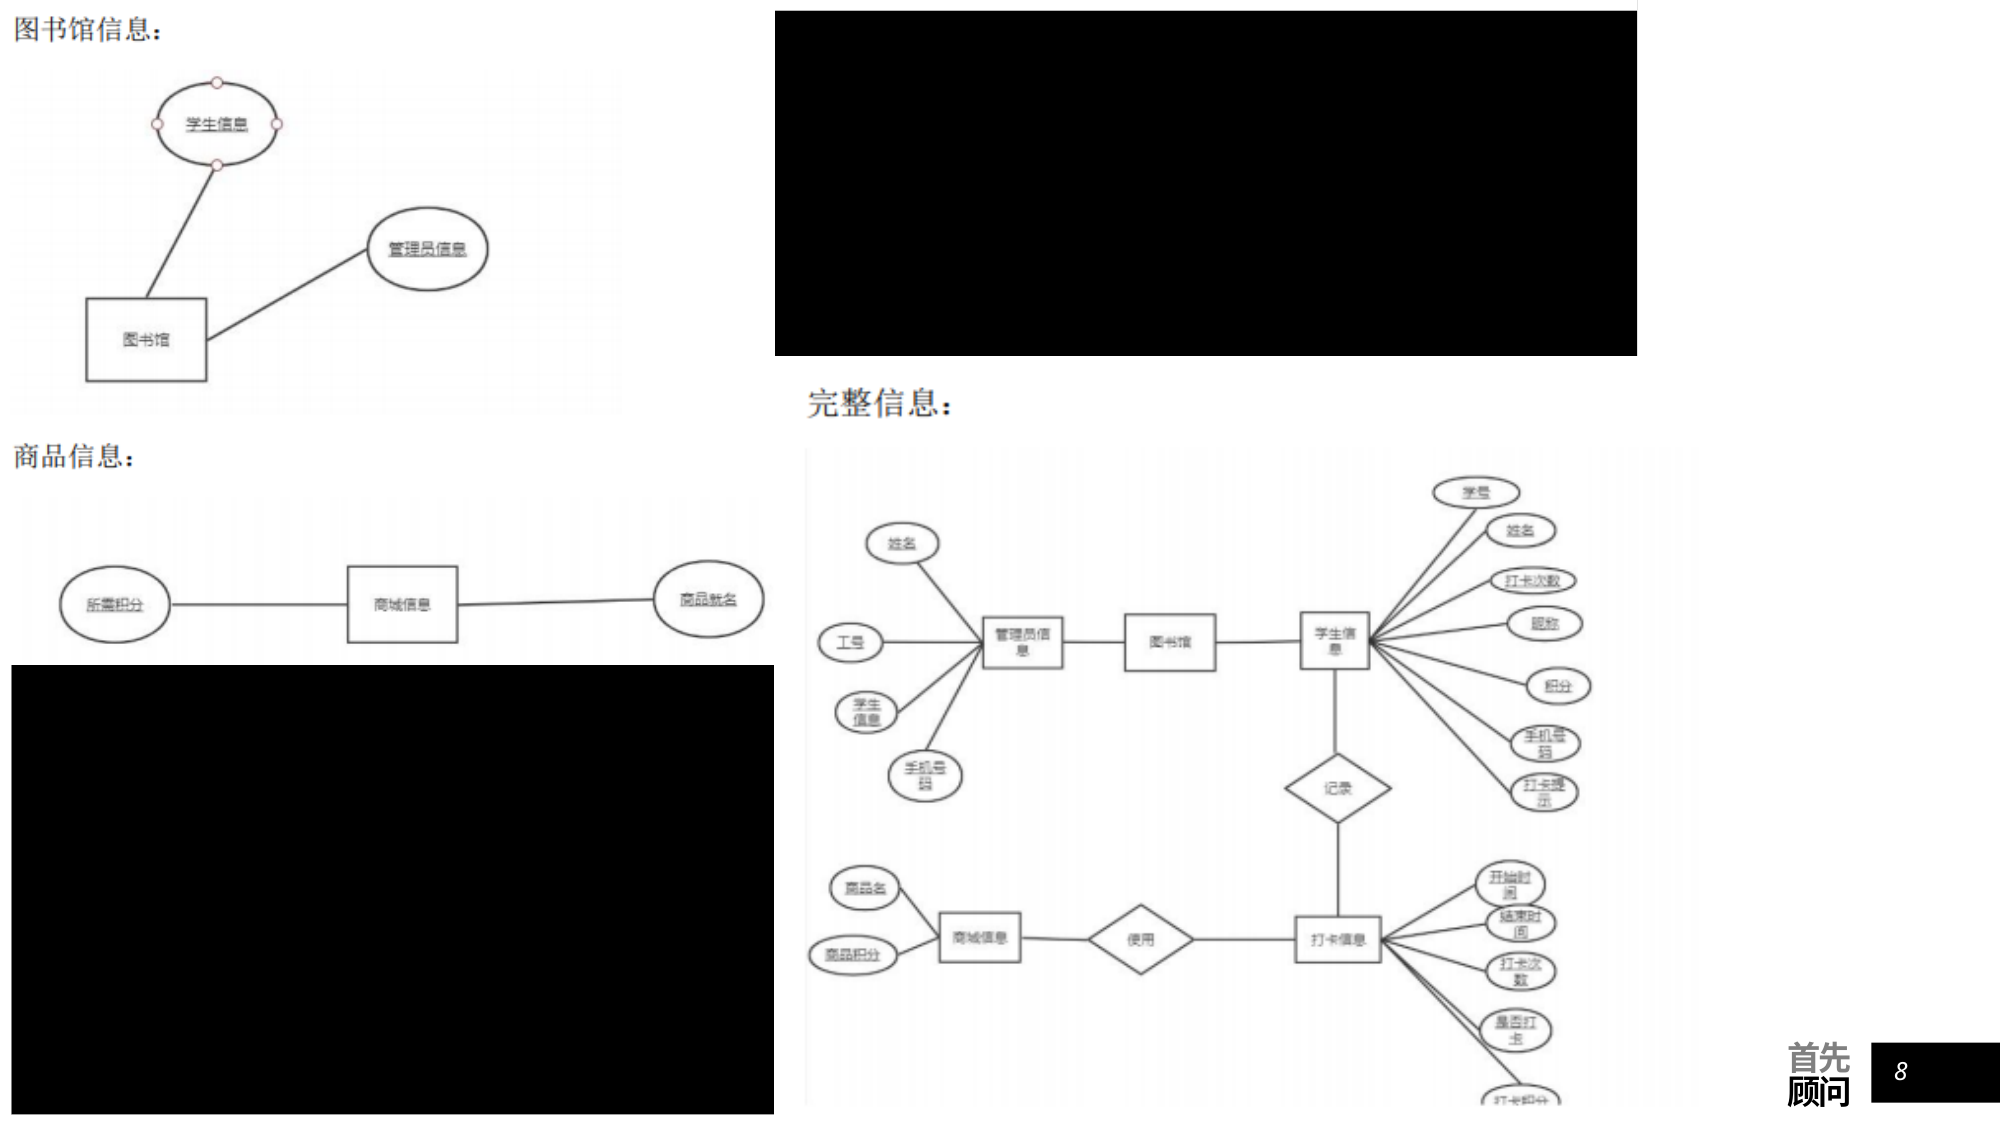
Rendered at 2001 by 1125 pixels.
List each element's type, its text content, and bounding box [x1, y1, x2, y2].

picture [0, 0, 1700, 1125]
slide_number 8 [1877, 1050, 1924, 1096]
